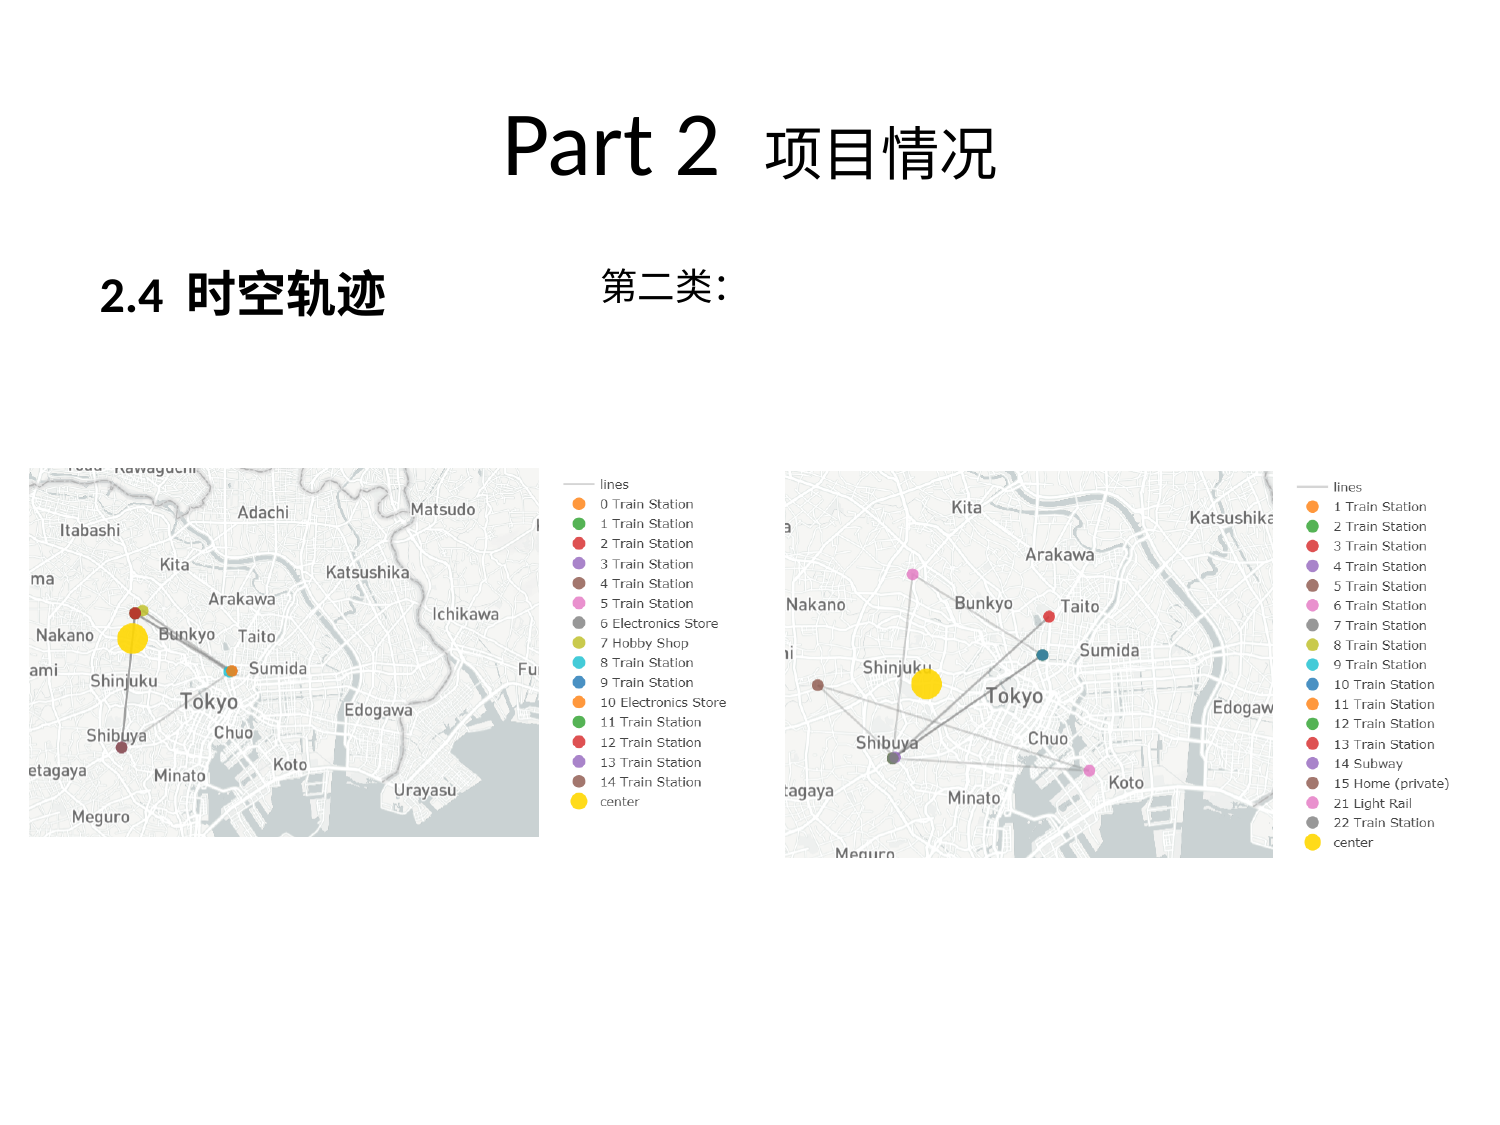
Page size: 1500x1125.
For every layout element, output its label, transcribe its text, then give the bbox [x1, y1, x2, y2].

text_box 第二类： [585, 255, 766, 315]
picture [785, 470, 1461, 859]
text_box 2.4 时空轨迹 [84, 255, 402, 330]
picture [29, 458, 730, 837]
title Part 2 项目情况 [75, 45, 1425, 233]
